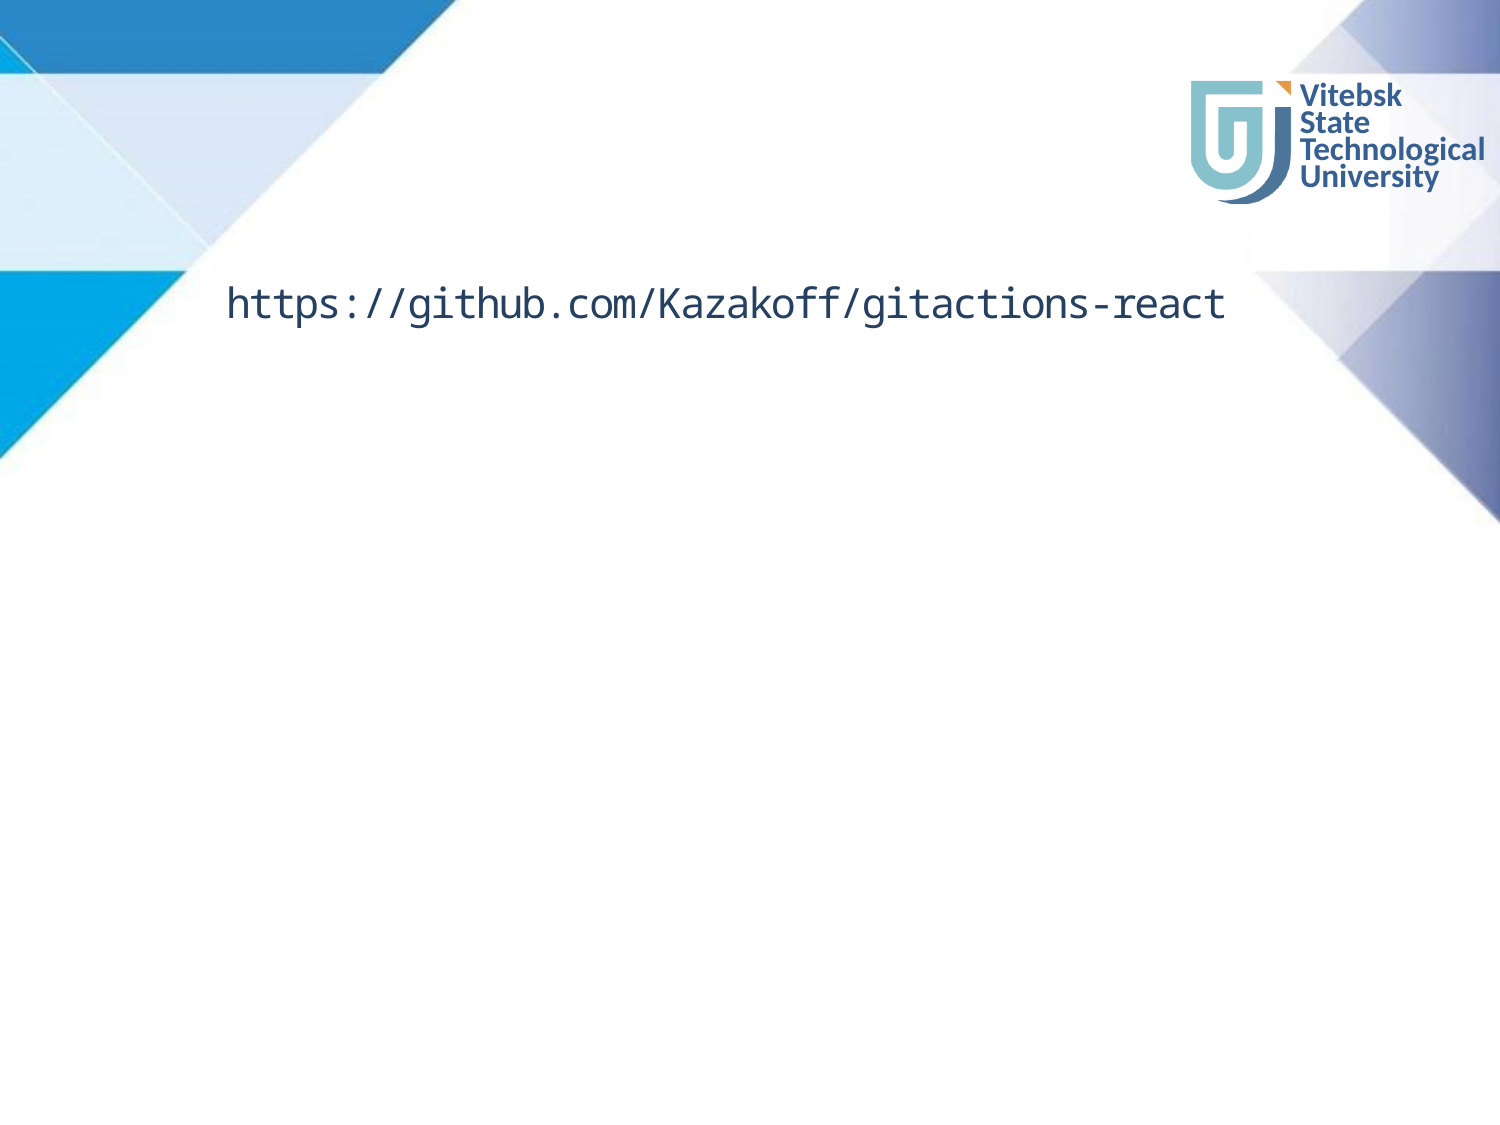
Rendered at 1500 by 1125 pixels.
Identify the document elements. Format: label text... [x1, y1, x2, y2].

picture [0, 0, 1500, 1125]
list https://github.com/Kazakoff/gitactions-react [210, 269, 1454, 1007]
